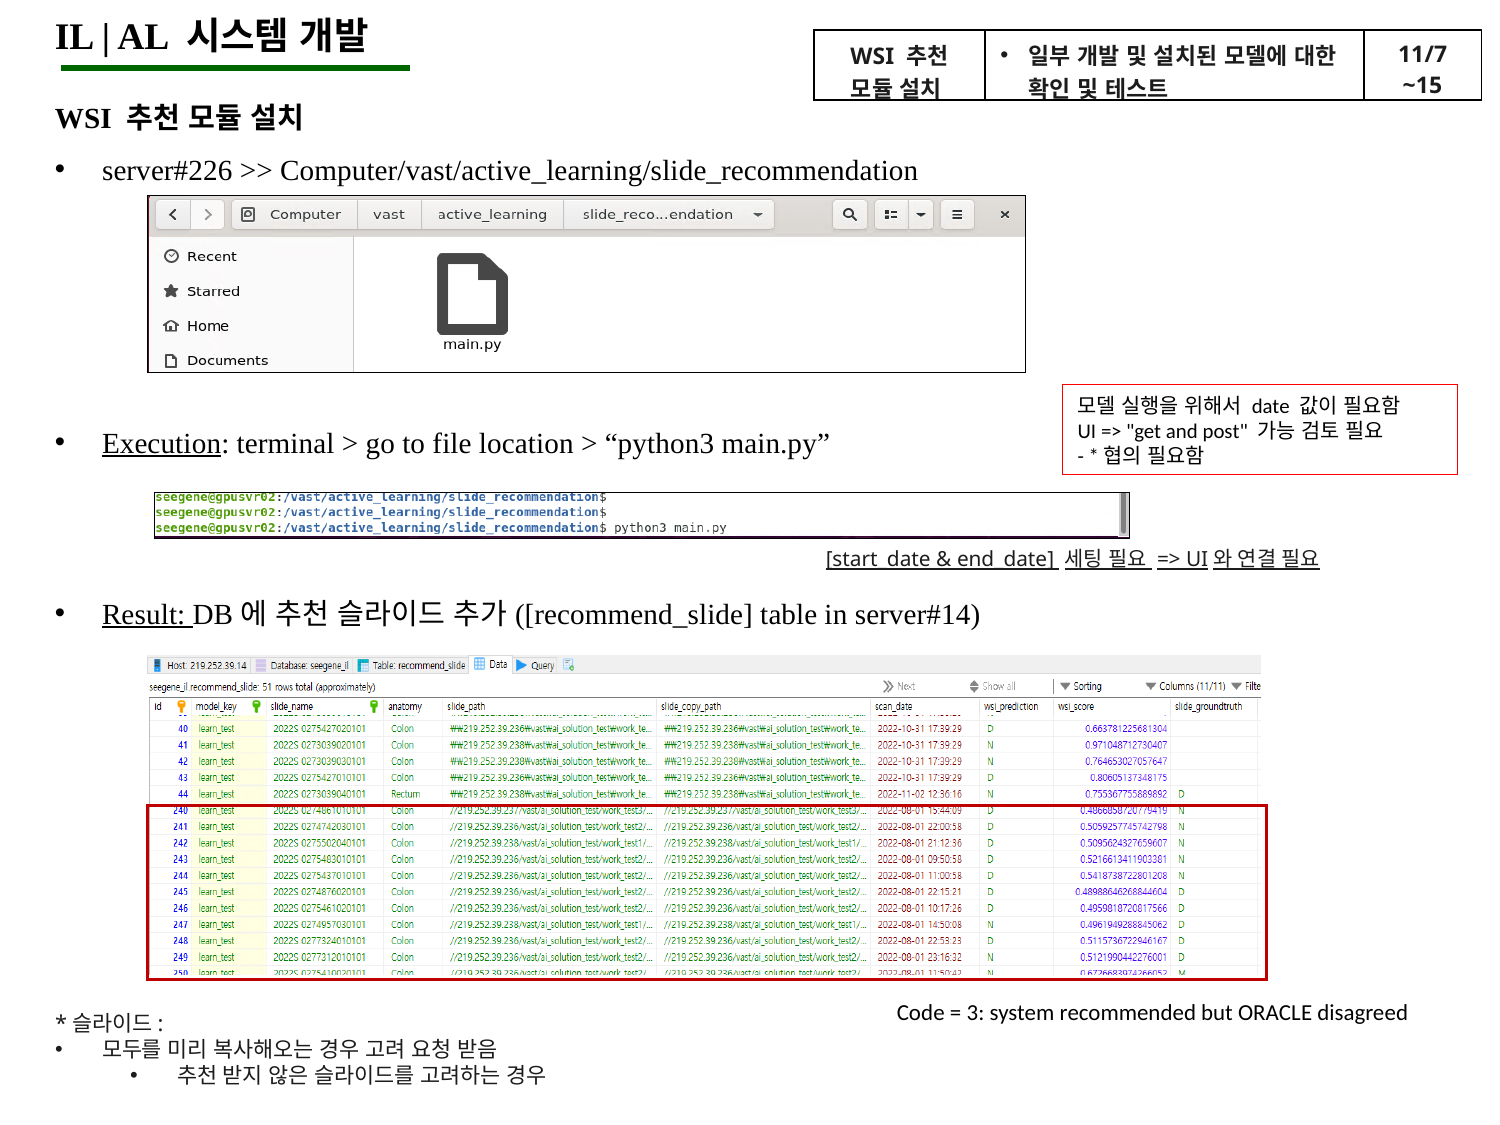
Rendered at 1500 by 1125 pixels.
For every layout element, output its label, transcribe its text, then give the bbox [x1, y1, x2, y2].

picture [154, 492, 1130, 539]
picture [147, 195, 1026, 373]
text_box *슬라이드: 모두를 미리 복사해오는 경우 고려 요청 받음 추천 받지 않은 슬라이드를 고려하는 경우 [40, 1002, 724, 1096]
text_box IL | AL 시스템 개발 [40, 4, 1085, 65]
text_box 모델 실행을 위해서 date 값이 필요함 UI => "get and post" 가능 검토 필요 - *협의 필요함 [1062, 384, 1458, 475]
text_box Result: DB에 추천 슬라이드 추가([recommend_slide] table in server#14) [40, 570, 1435, 638]
table_header WSI 추천 모듈 설치 [815, 31, 984, 99]
table_header 일부 개발 및 설치된 모델에 대한 확인 및 테스트 [986, 31, 1363, 99]
picture [147, 655, 1261, 975]
text_box WSI 추천 모듈 설치 server#226 >> Computer/vast/active_learning/slide_recommendation [40, 73, 1435, 194]
text_box Code = 3: system recommended but ORACLE disagreed [882, 976, 1500, 1032]
text_box [start_date & end_date] 세팅 필요 => UI와 연결 필요 [811, 538, 1335, 579]
table_header 11/7 ~15 [1365, 31, 1481, 99]
text_box [146, 804, 1267, 981]
text_box Execution: terminal > go to file location > “python3 main.py” [40, 399, 1062, 467]
